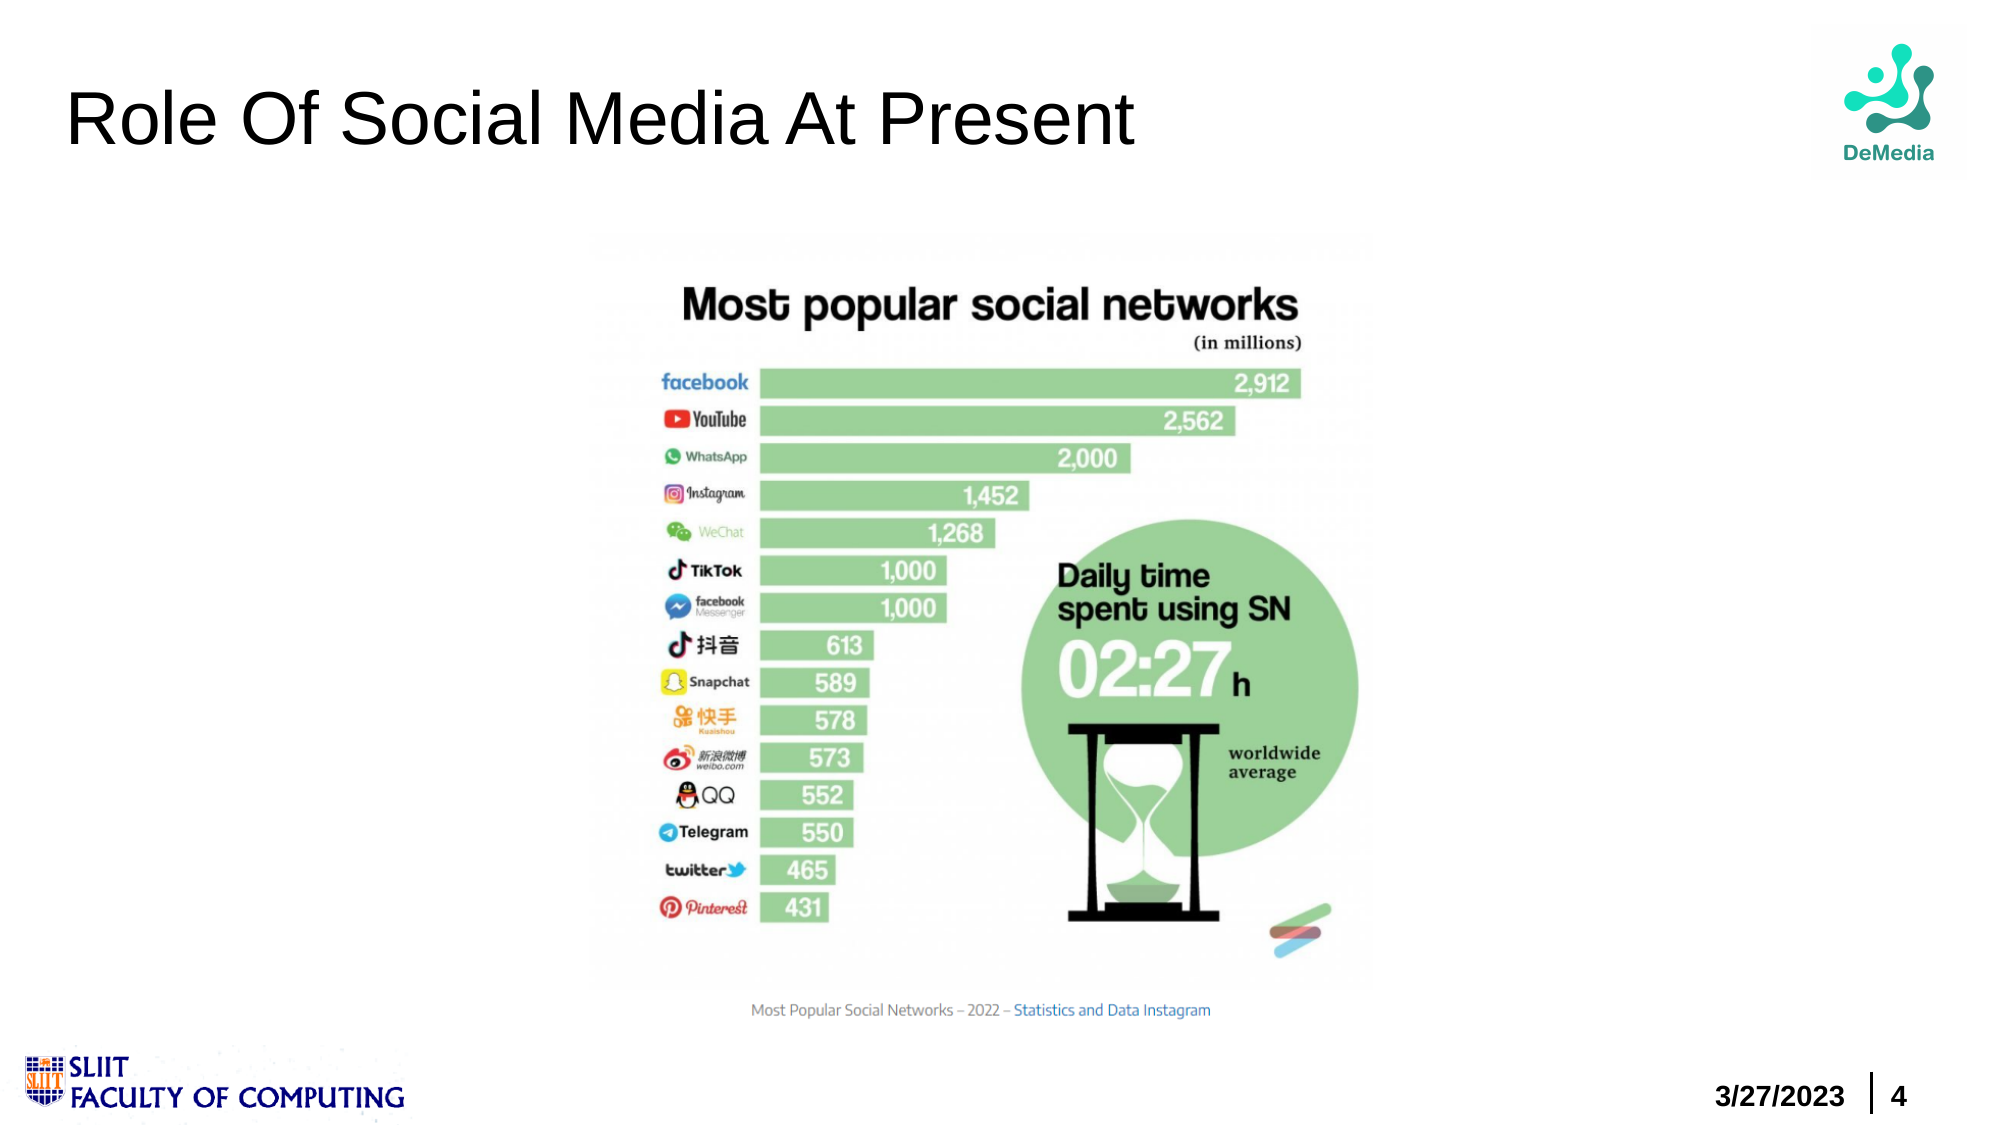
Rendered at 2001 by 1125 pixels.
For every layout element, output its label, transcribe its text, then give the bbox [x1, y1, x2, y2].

picture [1811, 24, 1967, 180]
picture [0, 1045, 413, 1125]
title Role Of Social Media At Present [50, 50, 1812, 180]
picture [581, 233, 1419, 1036]
